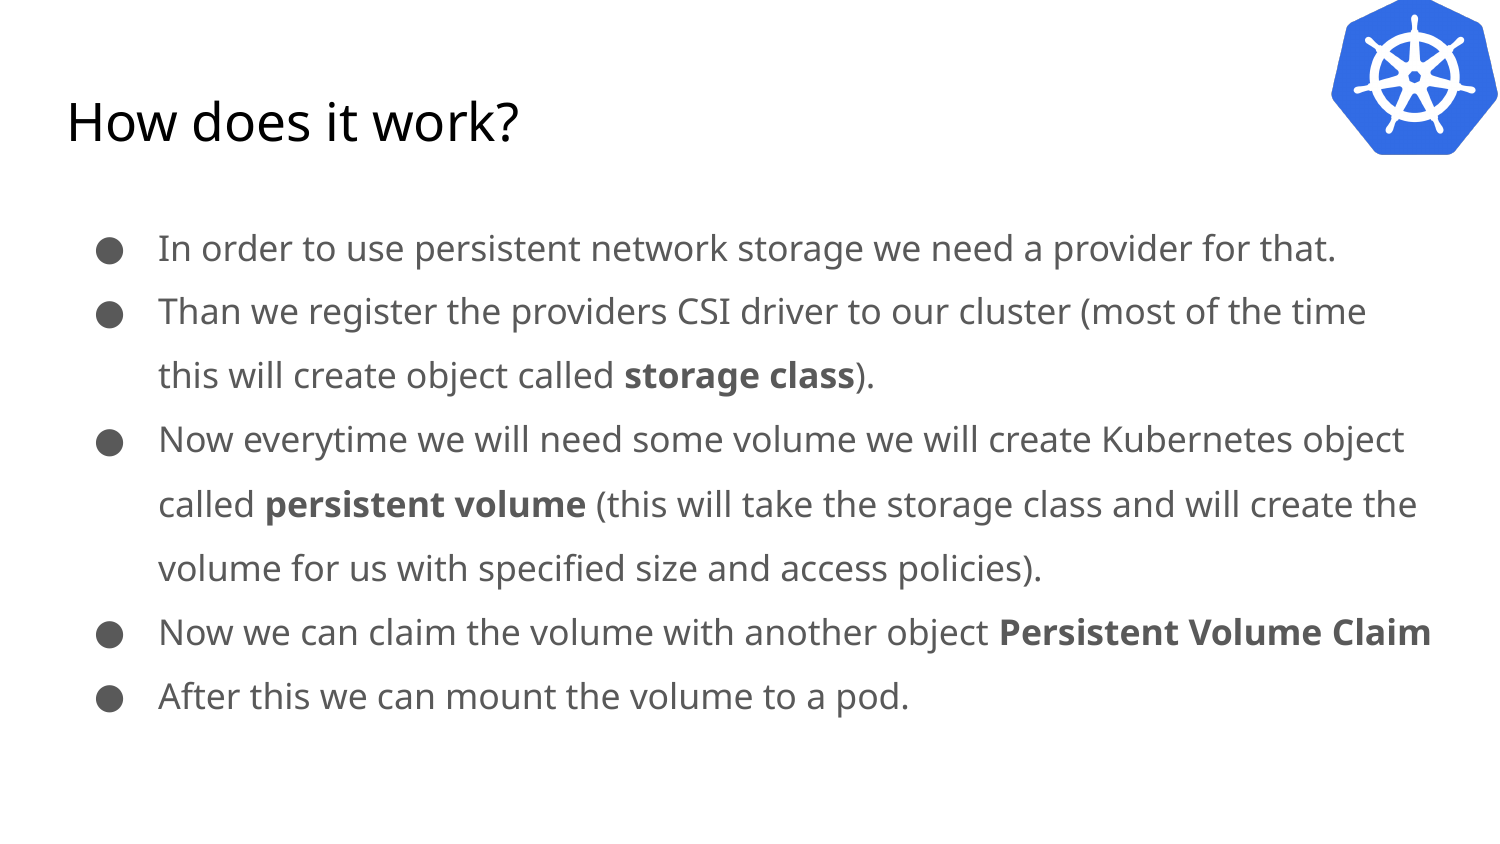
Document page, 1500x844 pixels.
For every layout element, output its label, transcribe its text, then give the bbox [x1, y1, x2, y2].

list In order to use persistent network storage we need a provider for that. Than we register the providers CSI driver to our cluster (most of the time this will create object called storage class). Now everytime we will need some volume we will create Kubernetes object called persistent volume (this will take the storage class and will create the volume for us with specified size and access policies). Now we can claim the volume with another object Persistent Volume Claim After this we can mount the volume to a pod. [51, 189, 1449, 750]
picture [1329, 0, 1500, 157]
title How does it work? [51, 72, 1449, 167]
